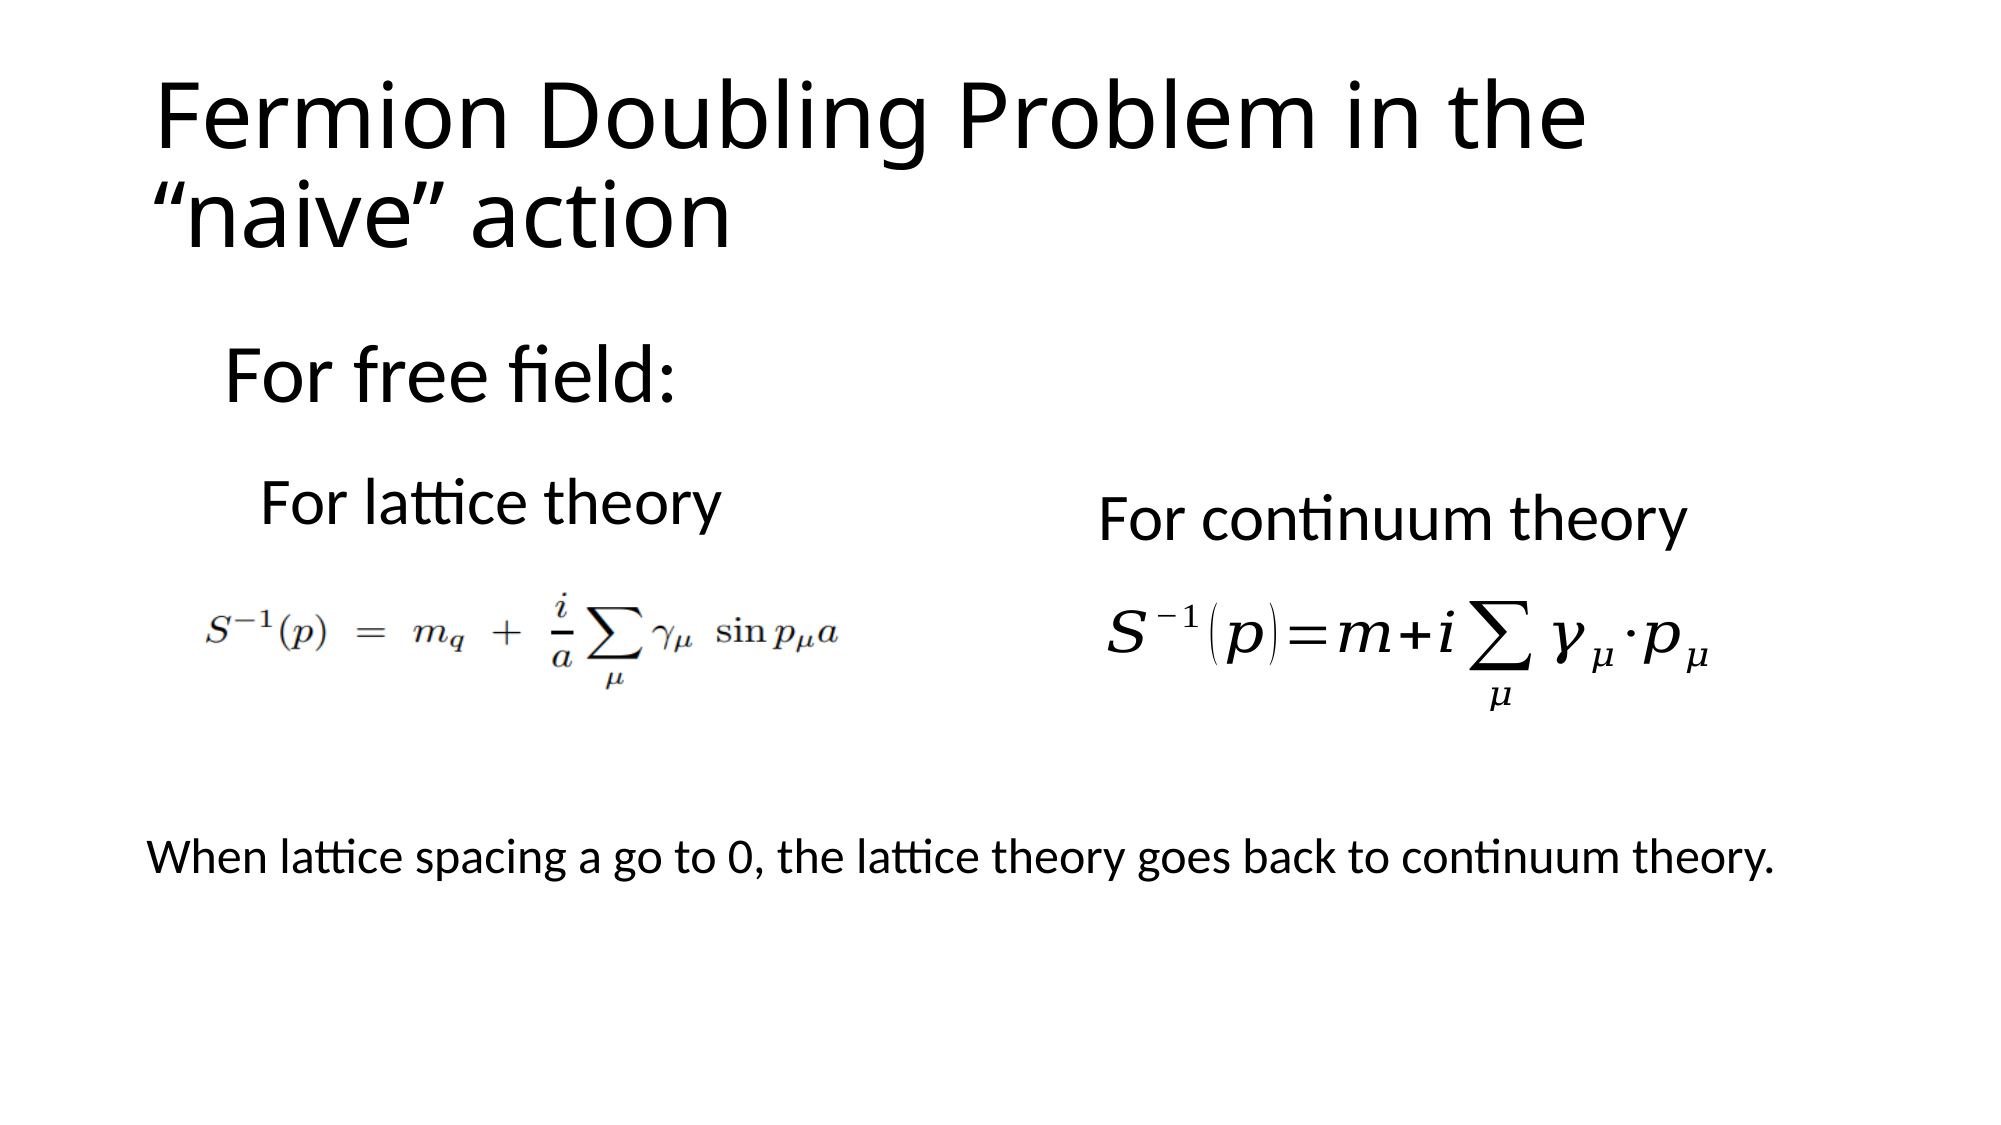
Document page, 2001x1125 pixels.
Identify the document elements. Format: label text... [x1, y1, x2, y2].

text_box For continuum theory [1083, 466, 1735, 562]
title Fermion Doubling Problem in the “naive” action [138, 60, 1864, 278]
picture [138, 564, 913, 705]
text_box For lattice theory [245, 450, 769, 546]
text_box For free field: [210, 311, 714, 427]
text_box When lattice spacing a go to 0, the lattice theory goes back to continuum theory. [131, 816, 1803, 892]
